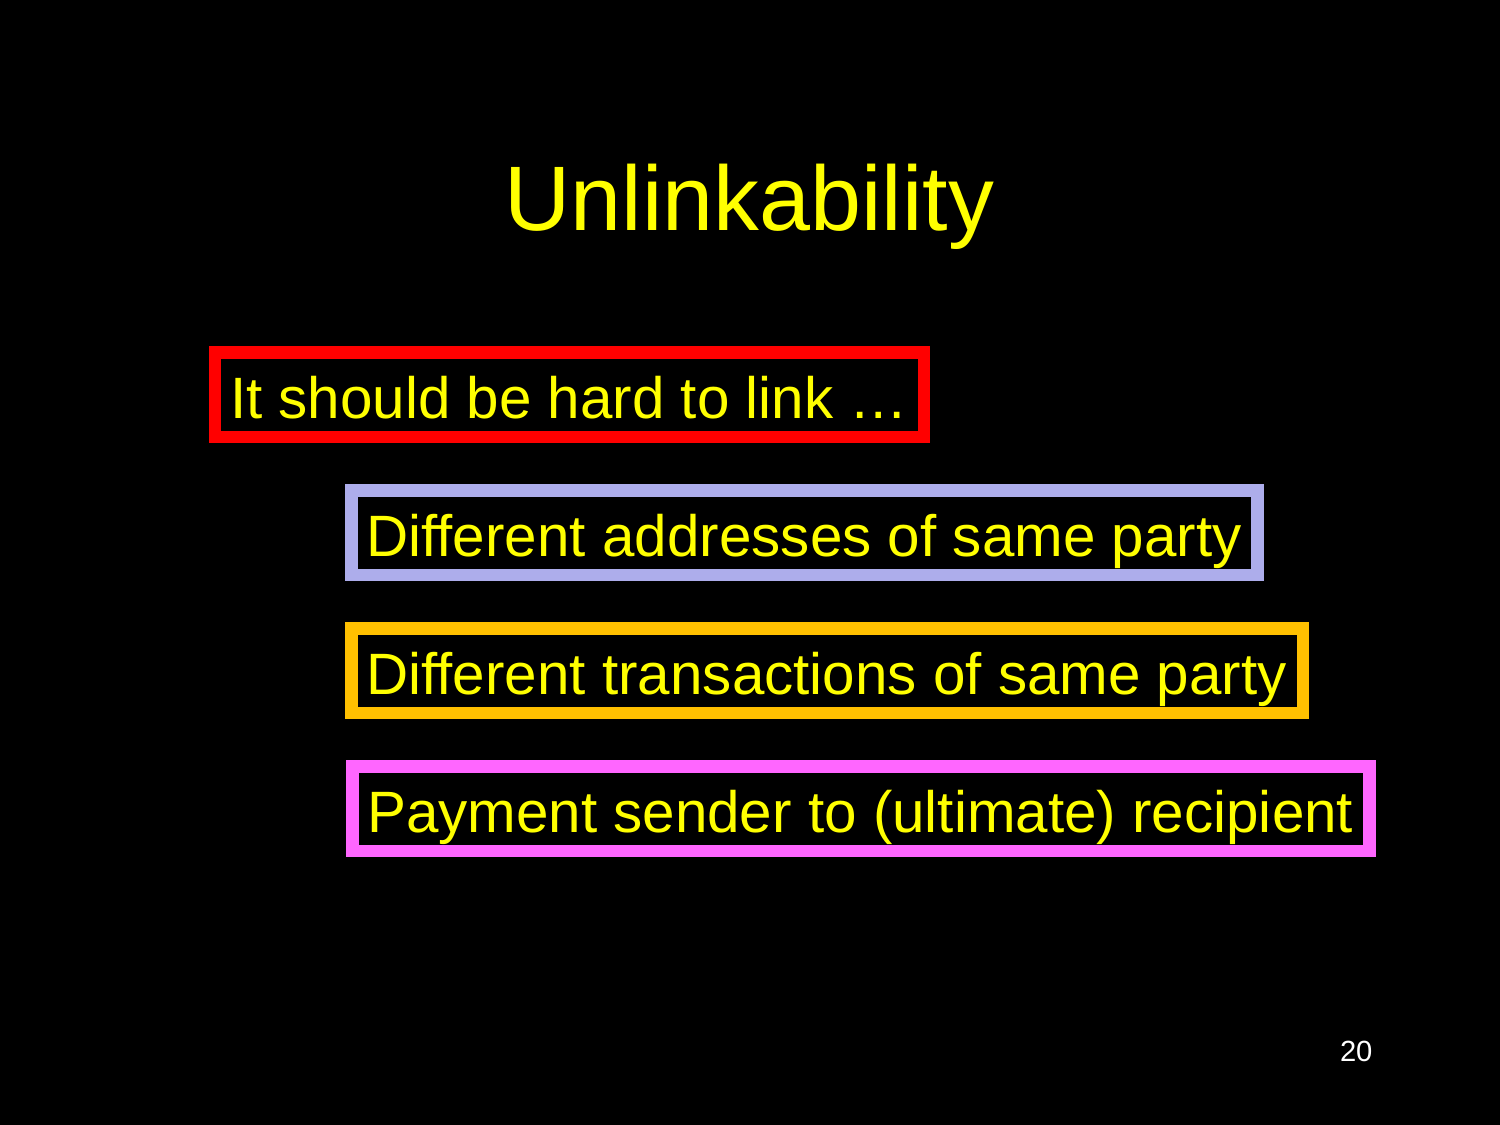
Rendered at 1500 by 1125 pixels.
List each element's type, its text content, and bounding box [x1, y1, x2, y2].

text_box It should be hard to link … [215, 352, 924, 438]
text_box Payment sender to (ultimate) recipient [352, 766, 1370, 851]
slide_number 20 [1074, 1024, 1388, 1101]
title Unlinkability [112, 99, 1388, 288]
text_box Different transactions of same party [351, 628, 1303, 714]
text_box Different addresses of same party [351, 490, 1258, 576]
